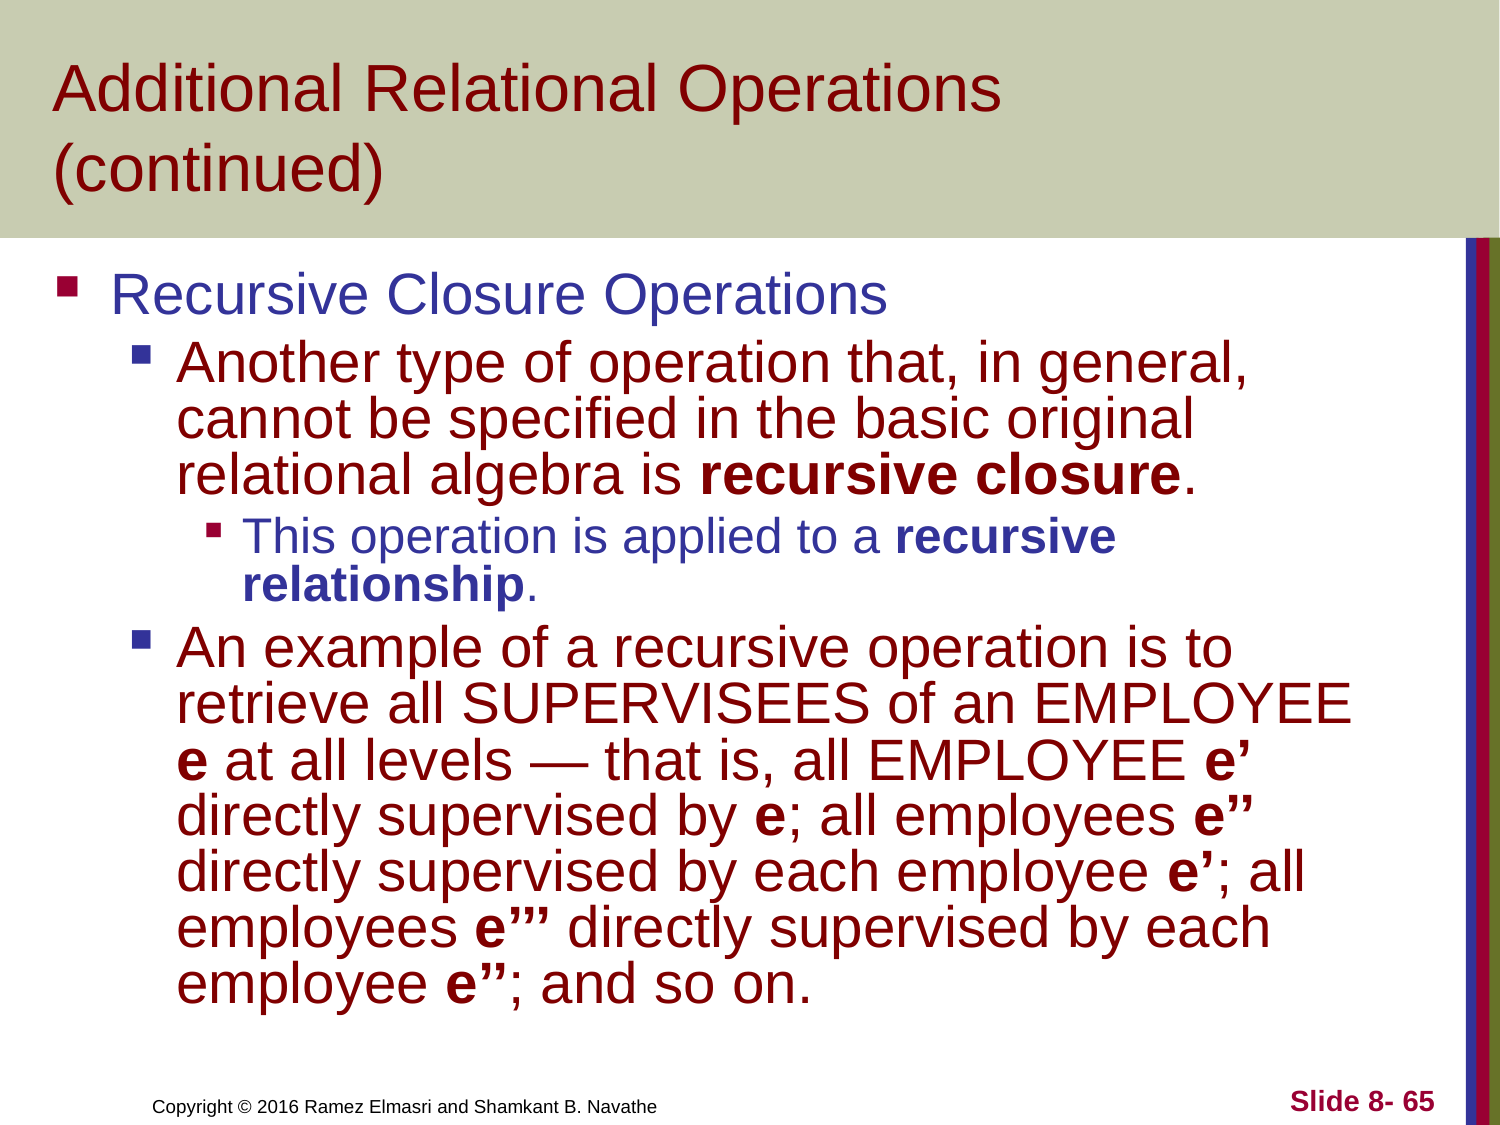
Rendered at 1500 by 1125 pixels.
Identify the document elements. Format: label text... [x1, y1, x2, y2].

slide_number Slide 8- 65 [1137, 1049, 1451, 1125]
title Additional Relational Operations (continued) [37, 49, 1317, 213]
list Recursive Closure Operations Another type of operation that, in general, cannot be specified in the basic original relational algebra is recursive closure. This operation is applied to a recursive relationship. An example of a recursive operation is to retrieve all SUPERVISEES of an EMPLOYEE e at all levels — that is, all EMPLOYEE e’ directly supervised by e; all employees e’’ directly supervised by each employee e’; all employees e’’’ directly supervised by each employee e’’; and so on. [39, 262, 1400, 1063]
